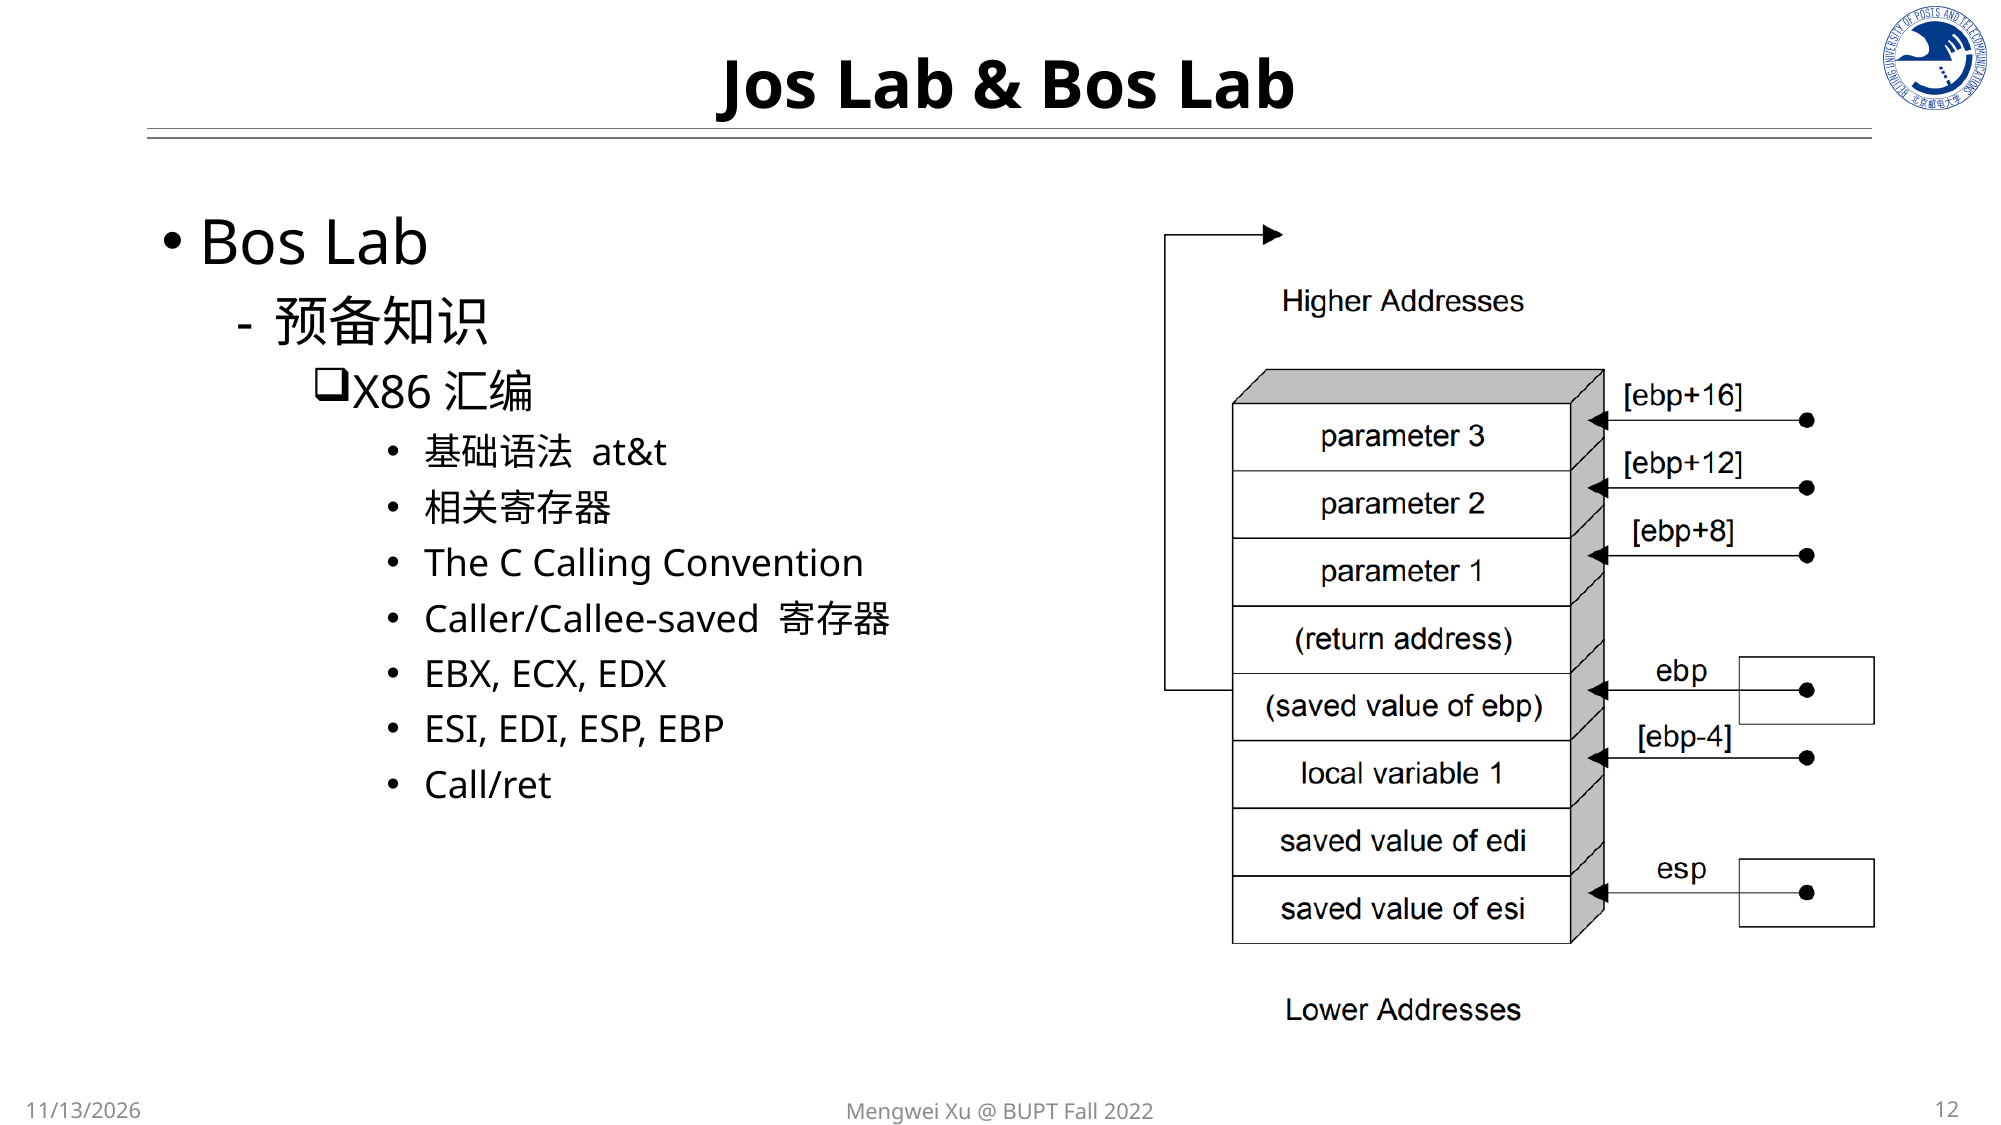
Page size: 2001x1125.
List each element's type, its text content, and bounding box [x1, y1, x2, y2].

picture [1120, 201, 1900, 1045]
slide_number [10, 1097, 200, 1125]
list Jos Lab & Bos Lab [457, 43, 1561, 124]
footer Mengwei Xu @ BUPT Fall 2022 [662, 1097, 1338, 1125]
slide_number 12 [1871, 1096, 1975, 1125]
list Bos Lab 预备知识 X86汇编 基础语法 at&t 相关寄存器 The C Calling Convention Caller/Callee-saved 寄存器 EBX, ECX, EDX ESI, EDI, ESP, EBP Call/ret [146, 194, 1872, 1061]
picture [1883, 6, 1987, 110]
